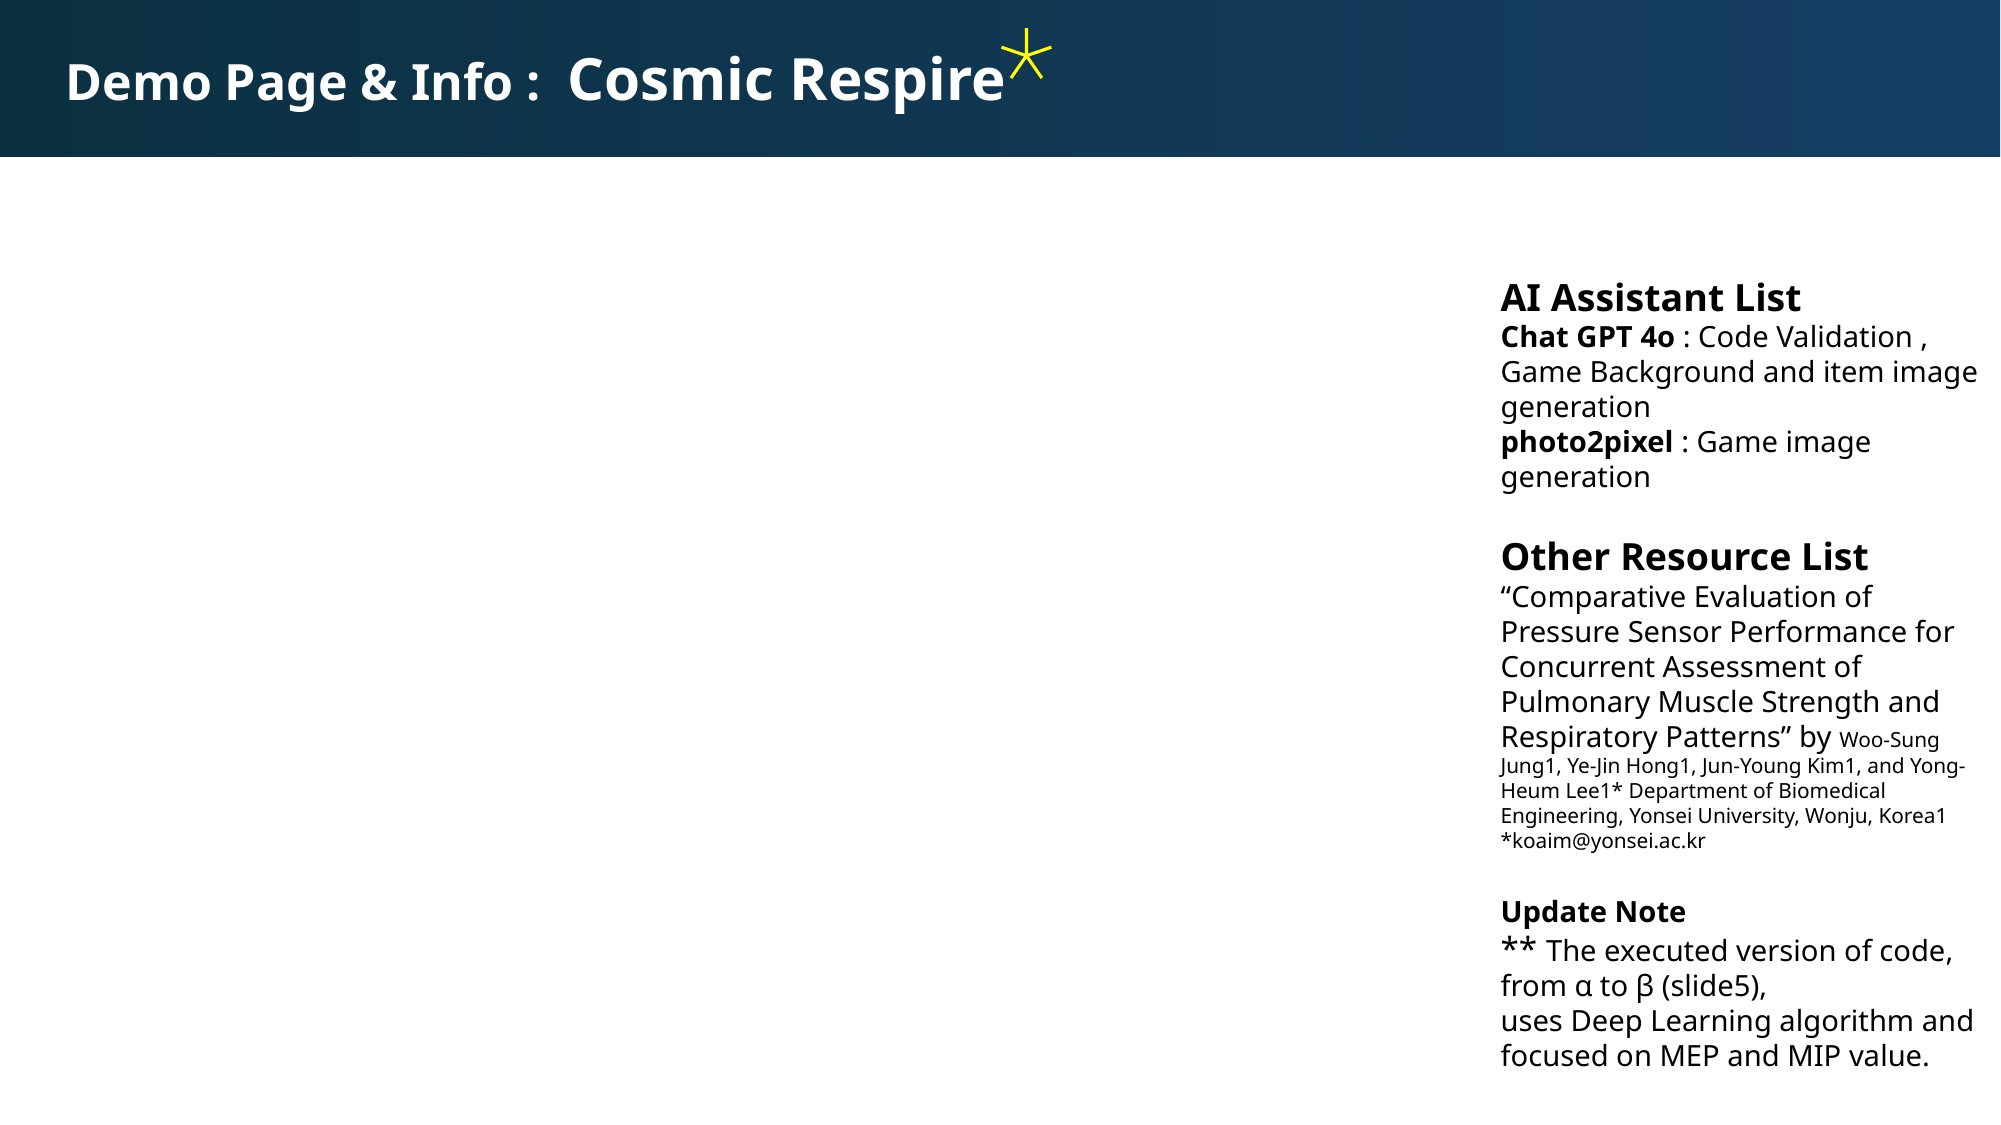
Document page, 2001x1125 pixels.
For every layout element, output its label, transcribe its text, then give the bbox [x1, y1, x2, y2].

text_box [0, 0, 2000, 158]
text_box AI Assistant List Chat GPT 4o : Code Validation , Game Background and item image generation photo2pixel : Game image generation Other Resource List “Comparative Evaluation of Pressure Sensor Performance for Concurrent Assessment of Pulmonary Muscle Strength and Respiratory Patterns” by Woo-Sung Jung1, Ye-Jin Hong1, Jun-Young Kim1, and Yong-Heum Lee1* Department of Biomedical Engineering, Yonsei University, Wonju, Korea1 *koaim@yonsei.ac.kr Update Note ** The executed version of code, from α to β (slide5), uses Deep Learning algorithm and focused on MEP and MIP value. [1485, 266, 2000, 1080]
text_box [1001, 28, 1052, 79]
text_box Demo Page & Info : Cosmic Respire [50, 34, 1052, 180]
